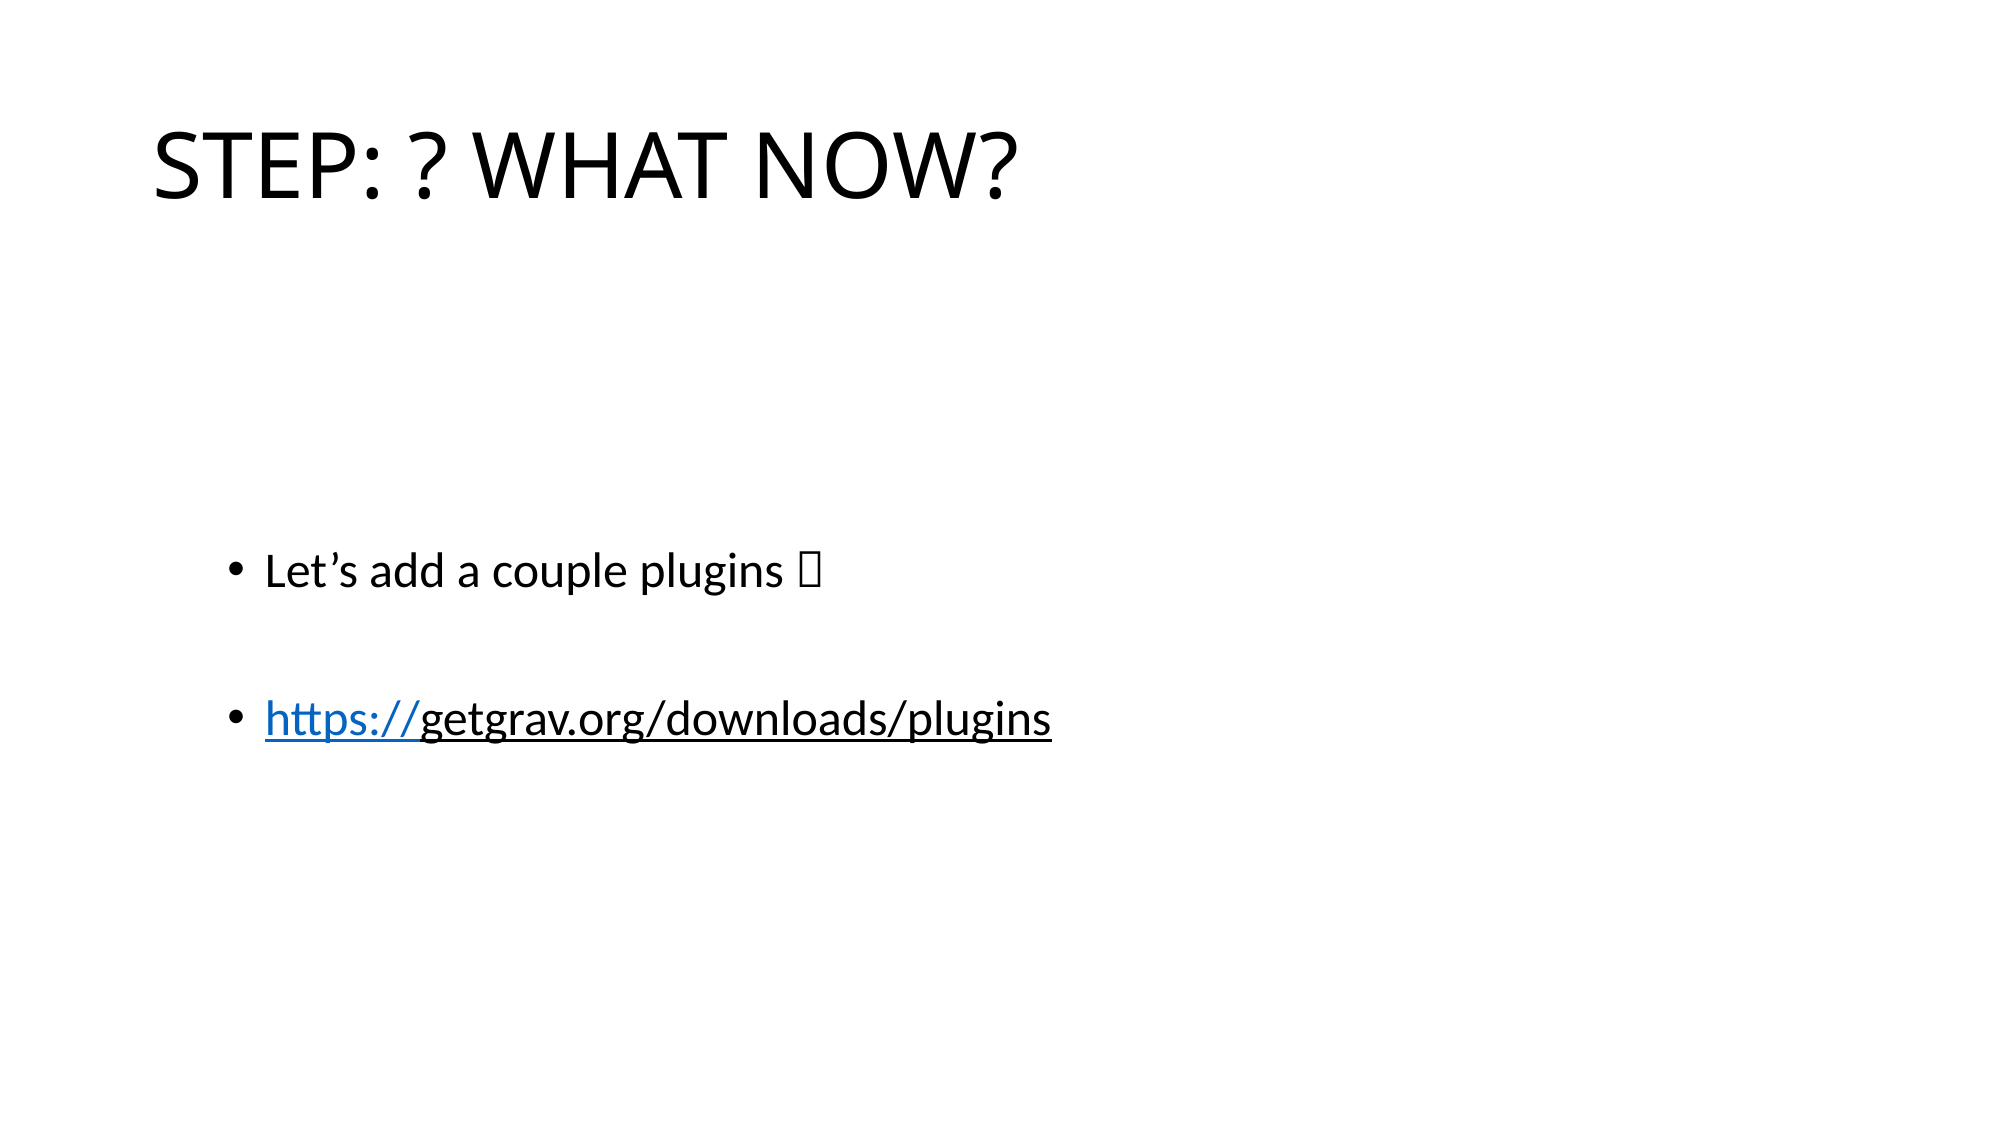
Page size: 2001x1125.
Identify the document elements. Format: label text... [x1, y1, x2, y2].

title STEP: ? WHAT NOW? [137, 59, 1863, 278]
list Let’s add a couple plugins  https://getgrav.org/downloads/plugins [137, 299, 1863, 1014]
